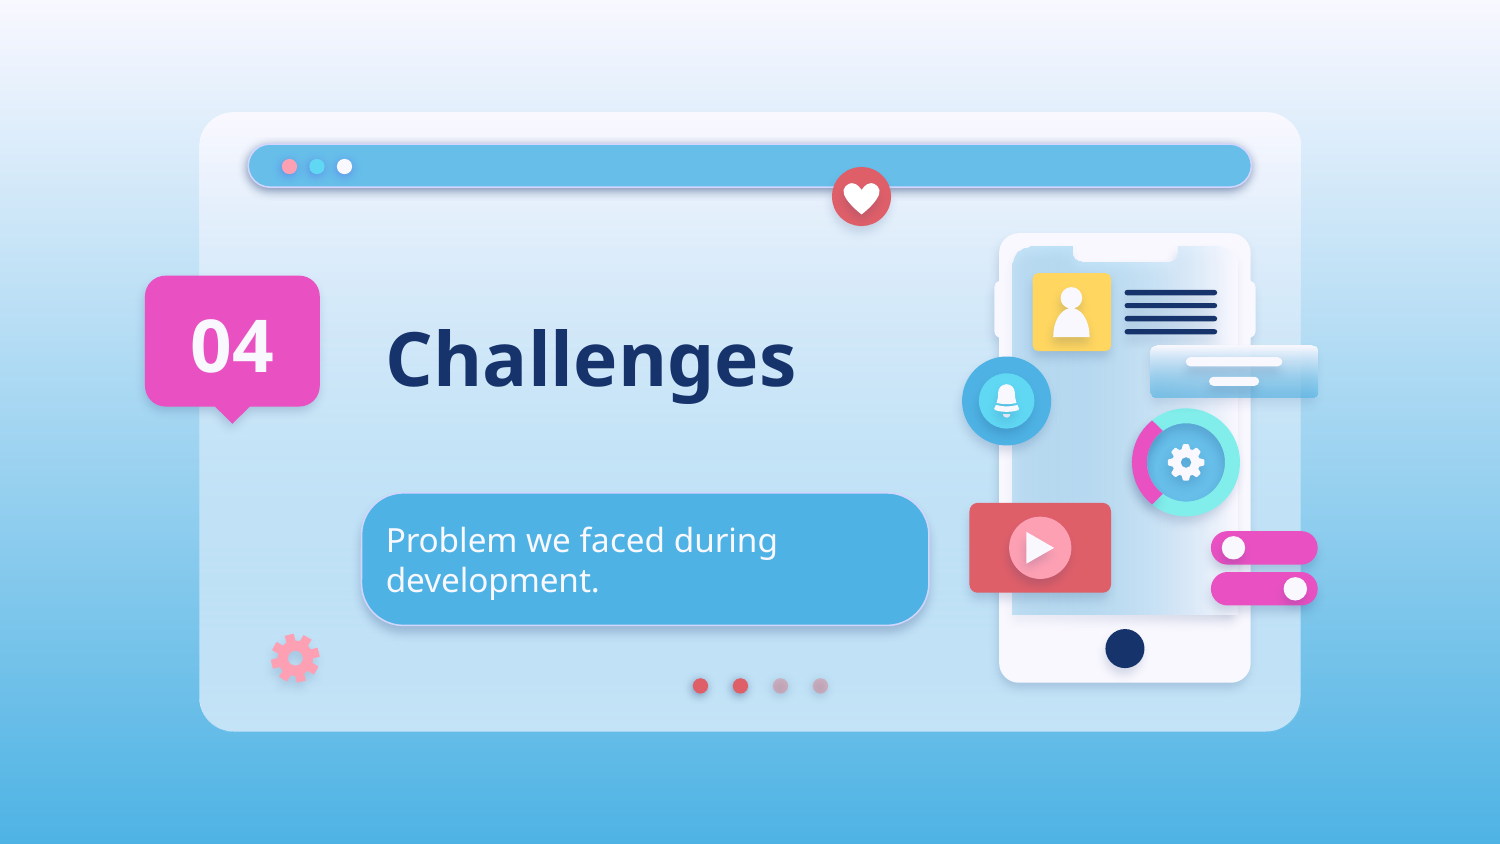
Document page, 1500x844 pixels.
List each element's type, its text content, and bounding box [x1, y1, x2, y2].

text_box [270, 633, 320, 683]
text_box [828, 166, 895, 227]
text_box [379, 492, 929, 626]
title 04 [152, 284, 312, 402]
subtitle Problem we faced during development. [370, 500, 823, 618]
text_box [361, 509, 370, 609]
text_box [961, 232, 1318, 684]
text_box [144, 275, 320, 424]
title Challenges [370, 244, 929, 469]
